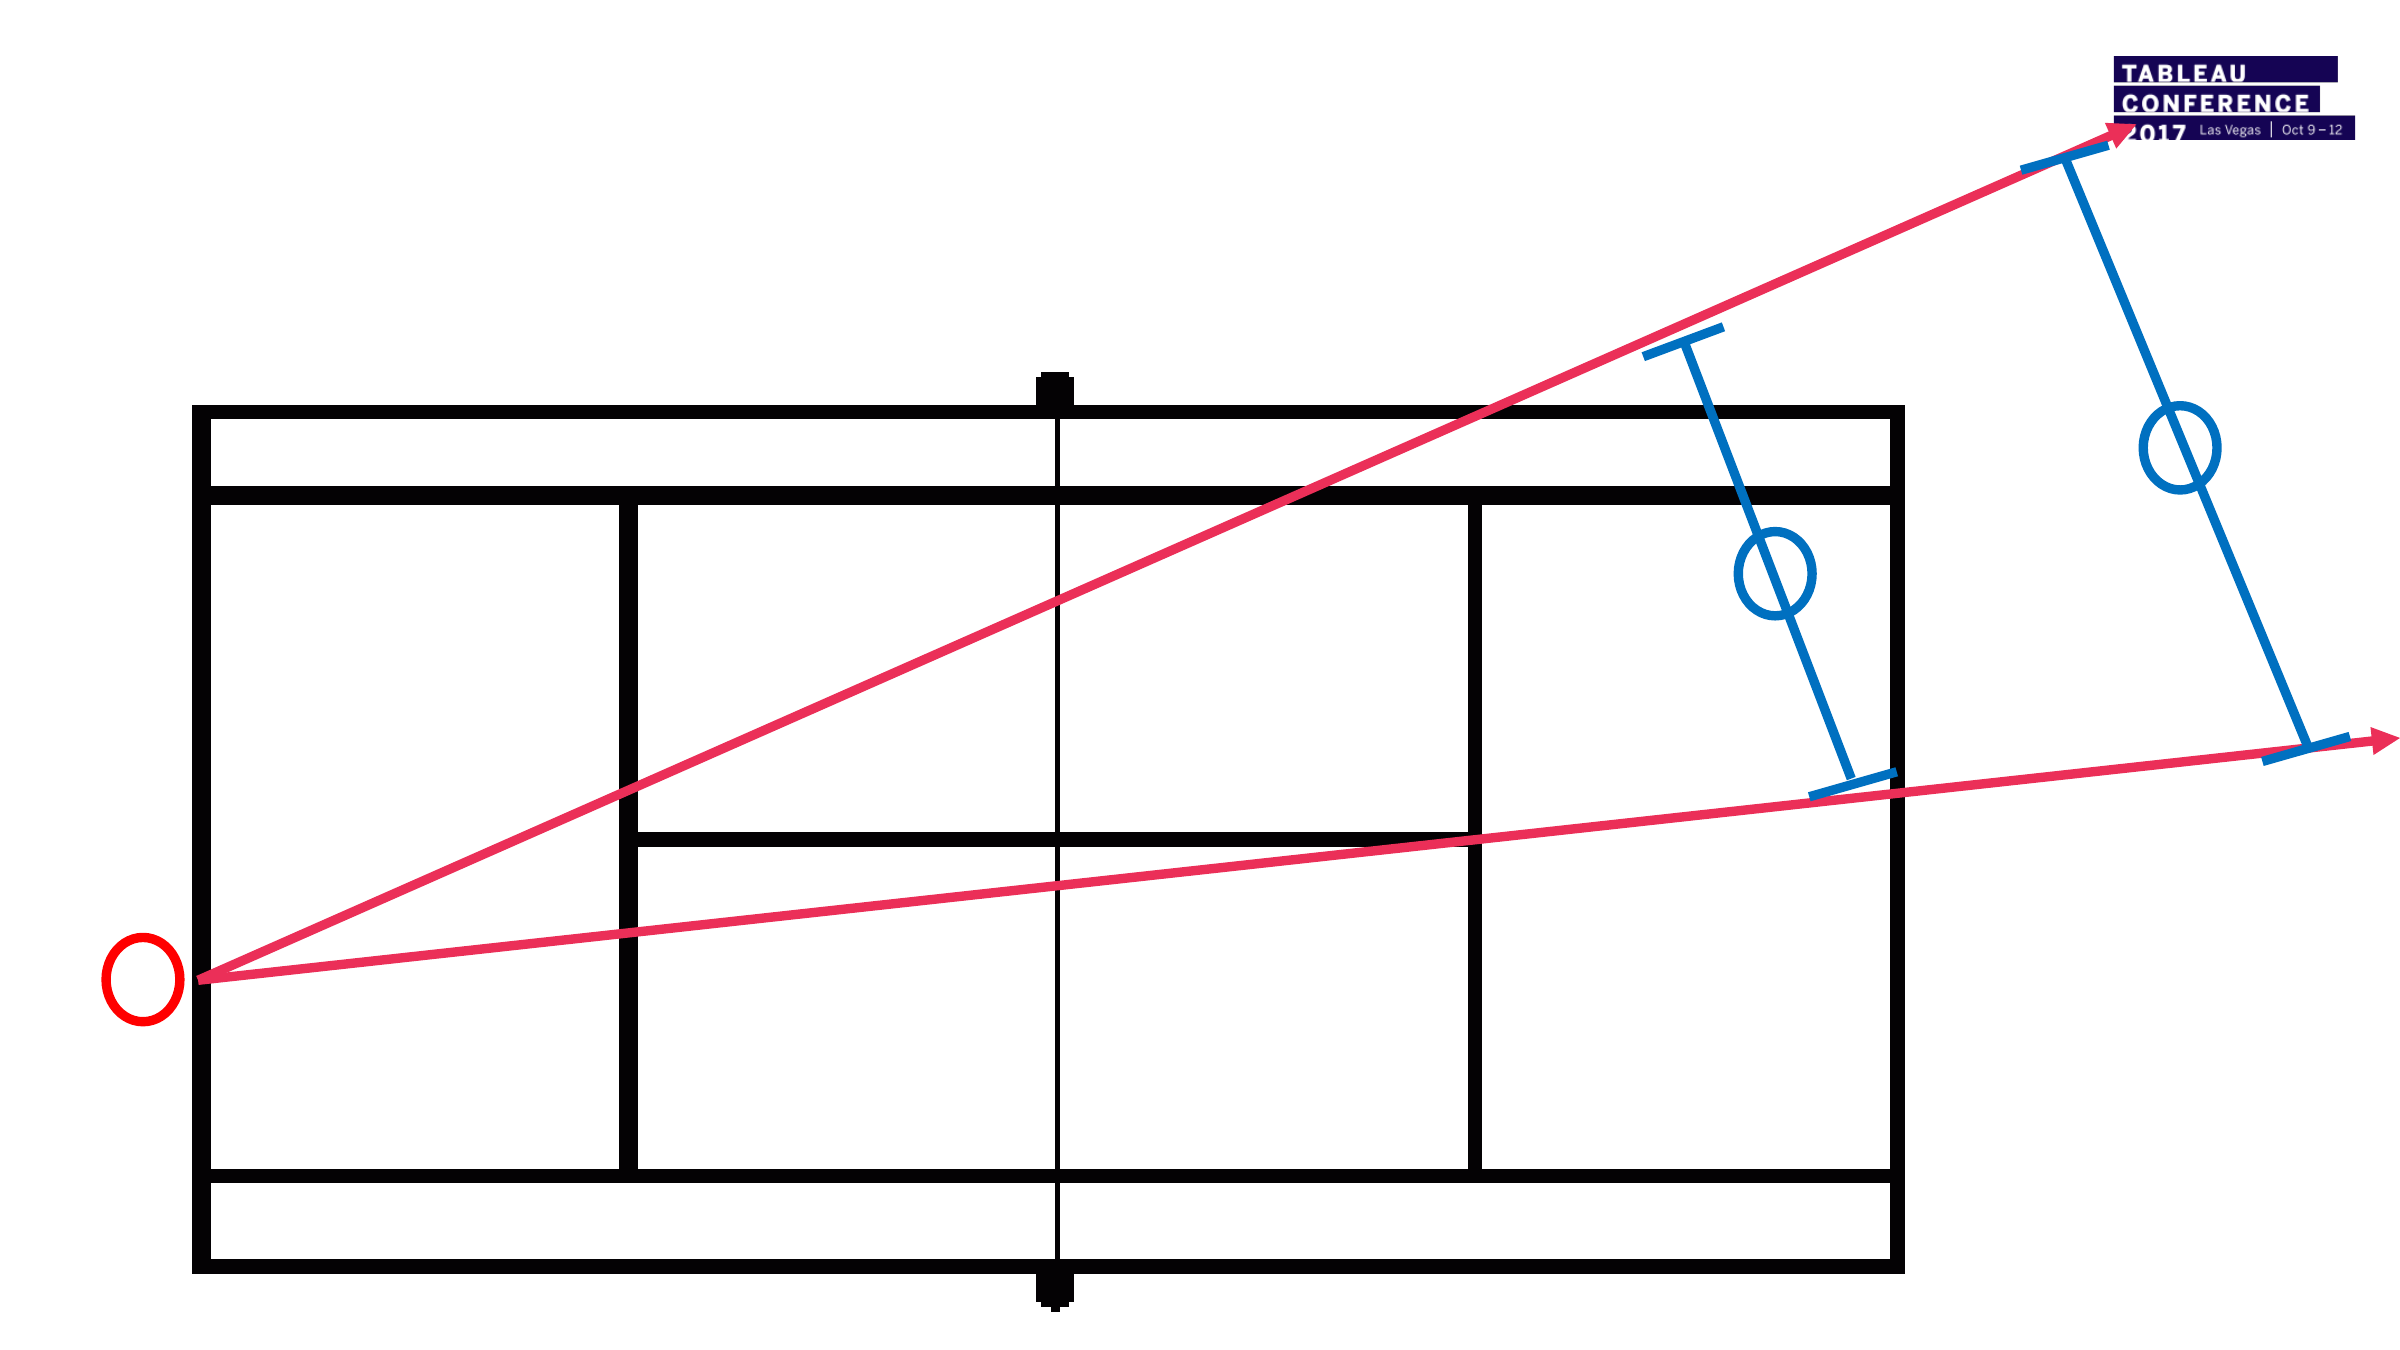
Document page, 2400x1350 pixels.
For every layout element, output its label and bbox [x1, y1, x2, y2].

text_box [197, 124, 2137, 737]
text_box [2020, 144, 2109, 171]
text_box [197, 737, 2400, 981]
text_box [2262, 736, 2351, 762]
text_box [1643, 326, 1724, 357]
picture [158, 344, 1943, 1350]
text_box [1682, 338, 1852, 779]
text_box [2064, 157, 2310, 751]
text_box [1808, 771, 1897, 797]
text_box [105, 936, 158, 1023]
